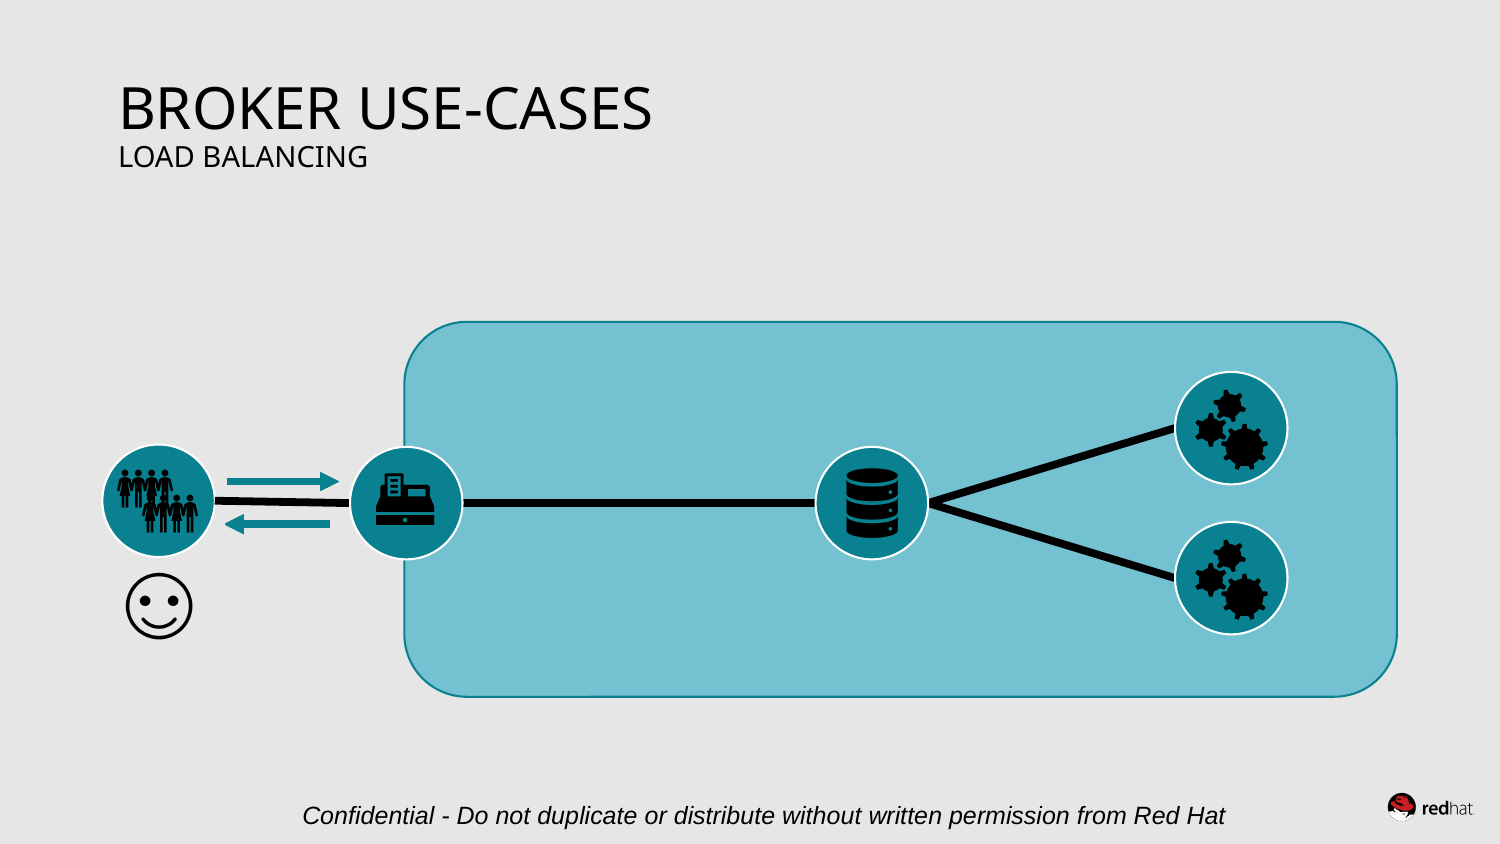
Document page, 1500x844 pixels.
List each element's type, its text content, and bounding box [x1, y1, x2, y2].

picture [1387, 792, 1475, 822]
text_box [214, 500, 349, 504]
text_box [1174, 521, 1288, 635]
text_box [815, 446, 929, 560]
text_box Confidential - Do not duplicate or distribute without written permission from Red Hat [287, 792, 1268, 837]
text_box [928, 504, 1175, 579]
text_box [928, 428, 1175, 504]
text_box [102, 444, 215, 557]
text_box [349, 446, 463, 560]
title Broker use-cases load balancing [103, 44, 1397, 208]
picture [117, 564, 201, 648]
text_box [403, 320, 1398, 698]
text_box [1174, 371, 1288, 485]
